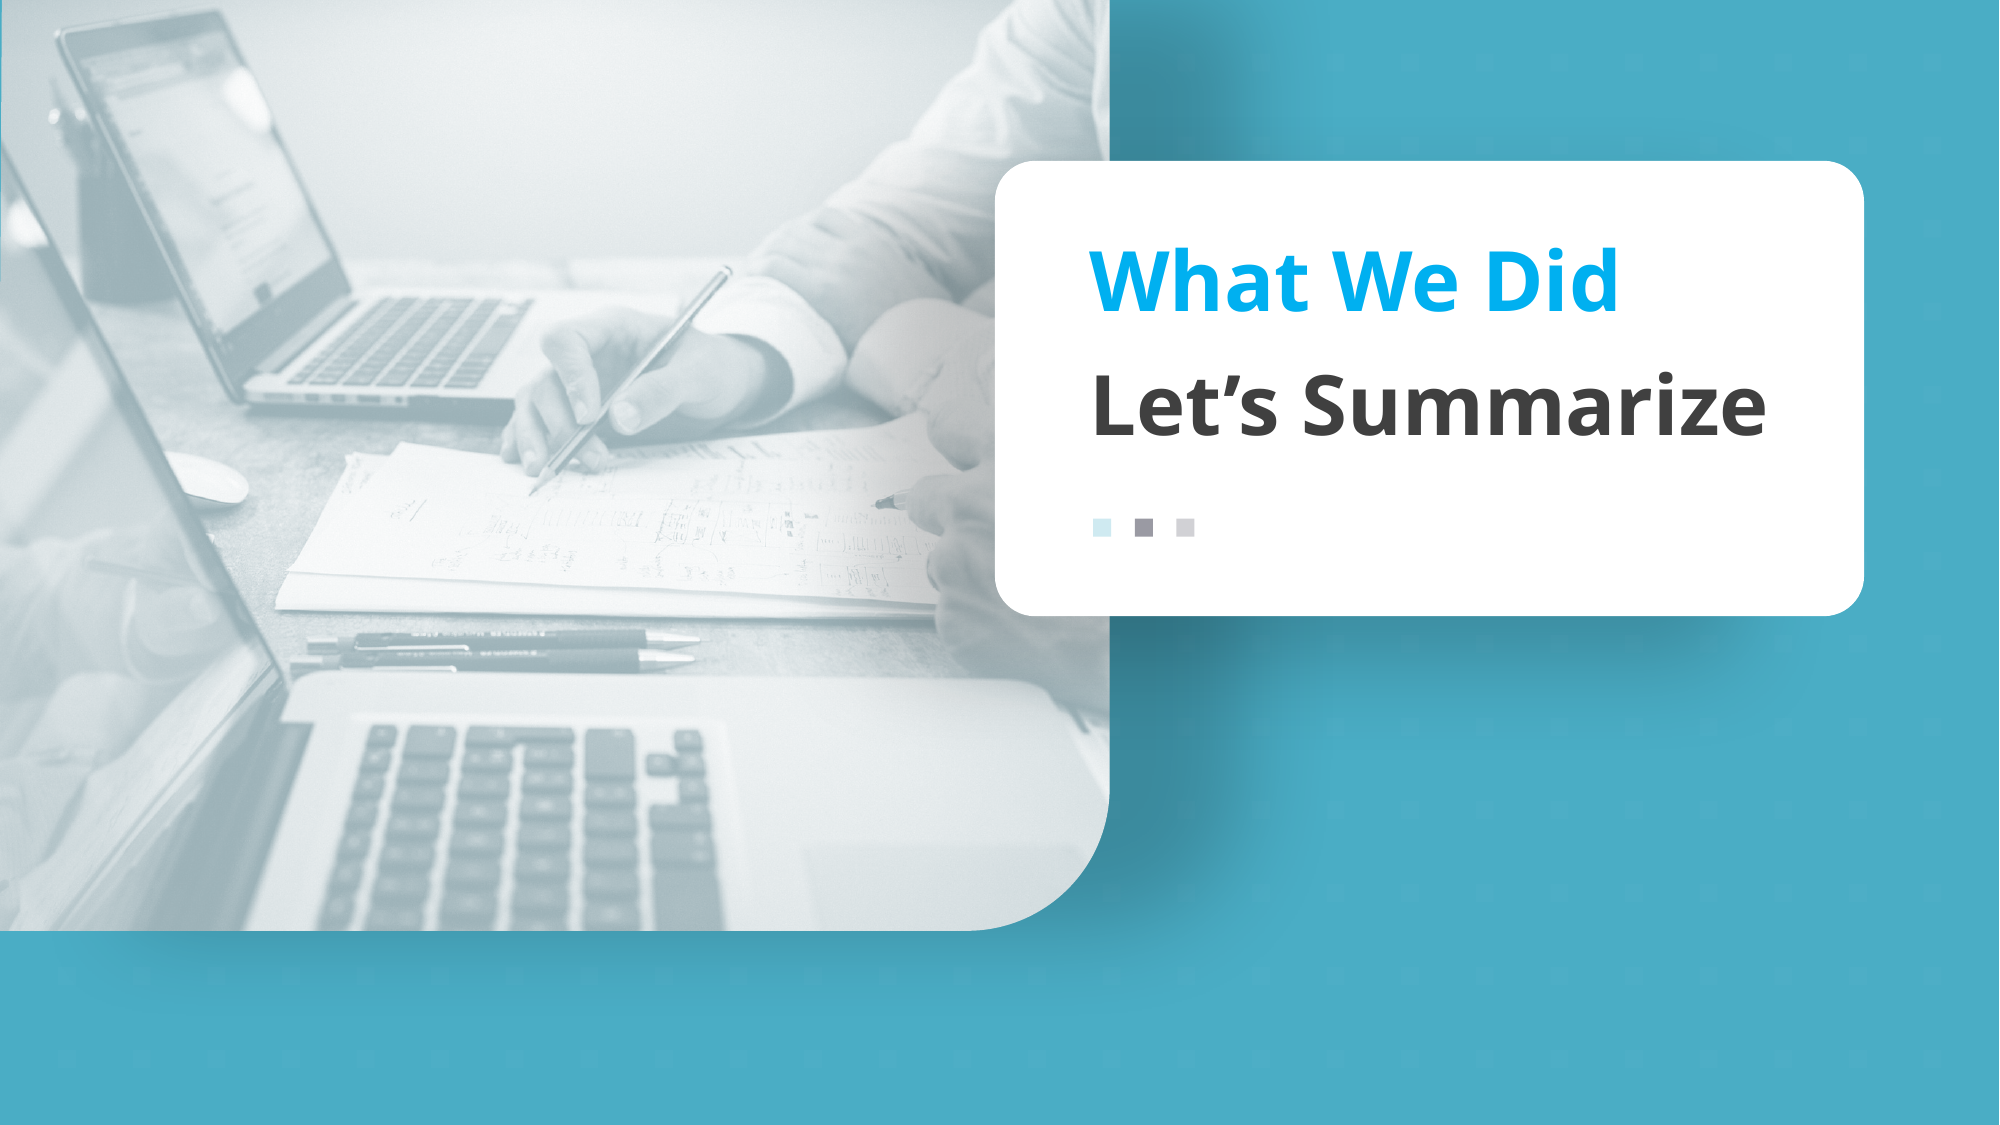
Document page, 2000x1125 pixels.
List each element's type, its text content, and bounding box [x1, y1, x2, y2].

picture [0, 0, 1110, 932]
text_box Let’s Summarize [1114, 352, 1785, 453]
text_box [1114, 158, 1867, 619]
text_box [1092, 518, 1195, 537]
text_box What We Did [1114, 227, 1785, 328]
